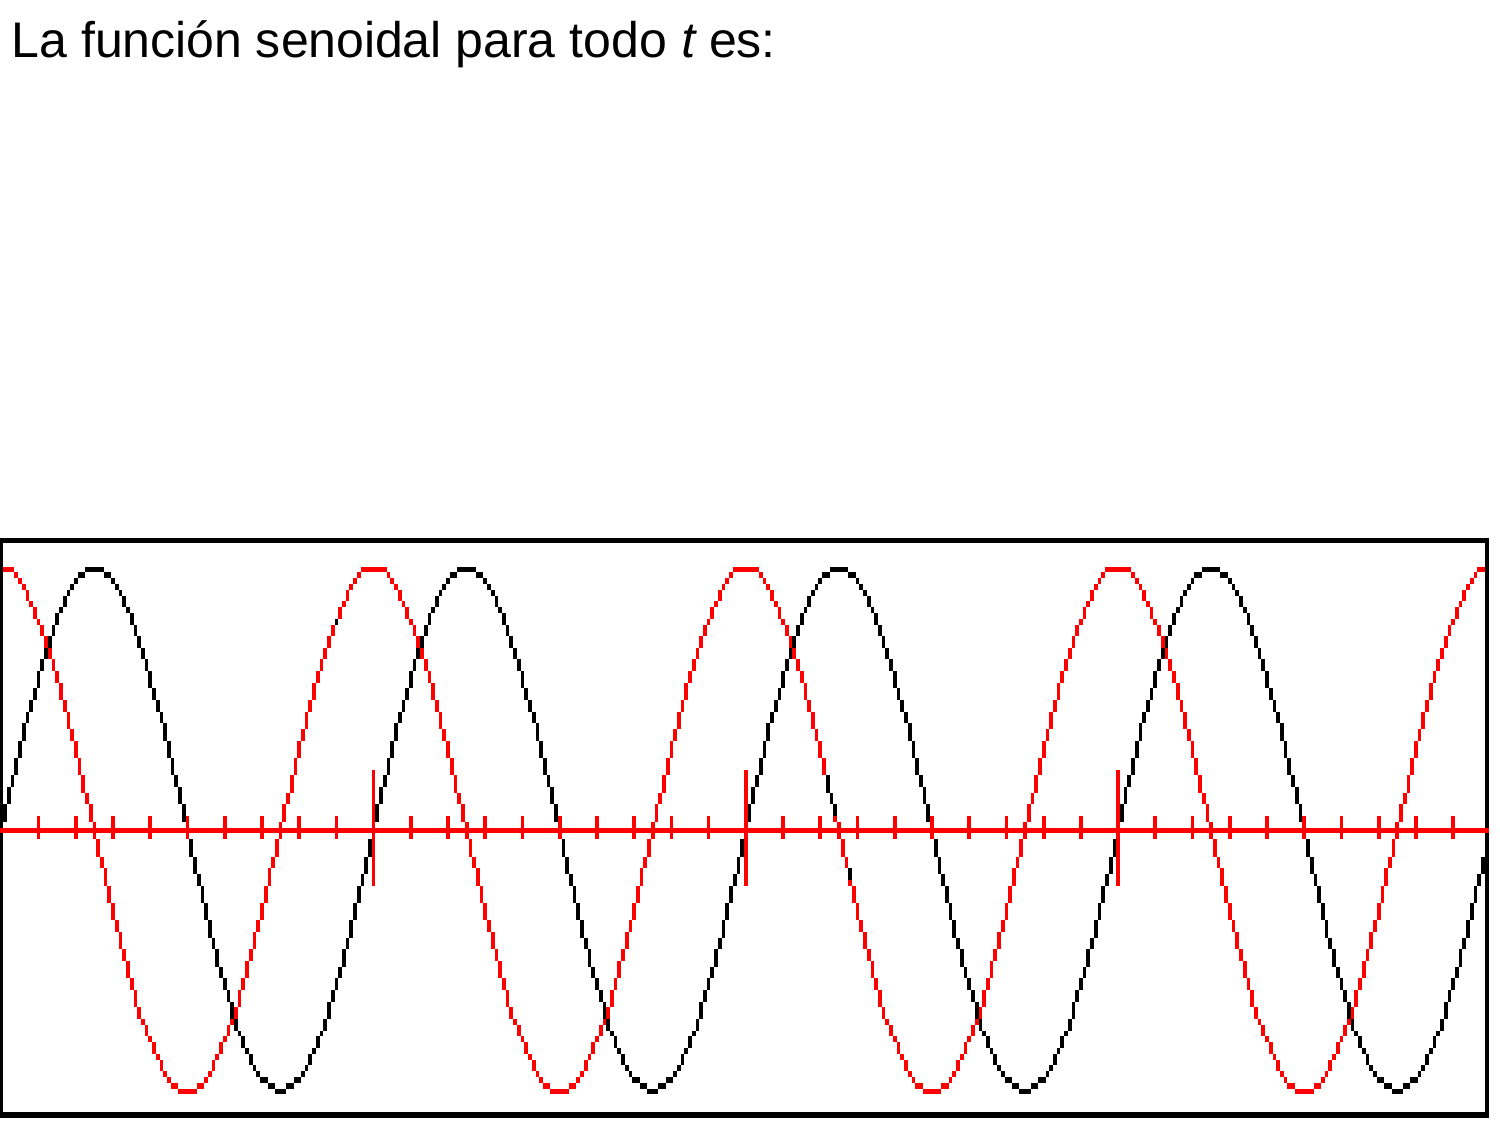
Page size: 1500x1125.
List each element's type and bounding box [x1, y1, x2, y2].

text_box [0, 538, 1489, 1118]
